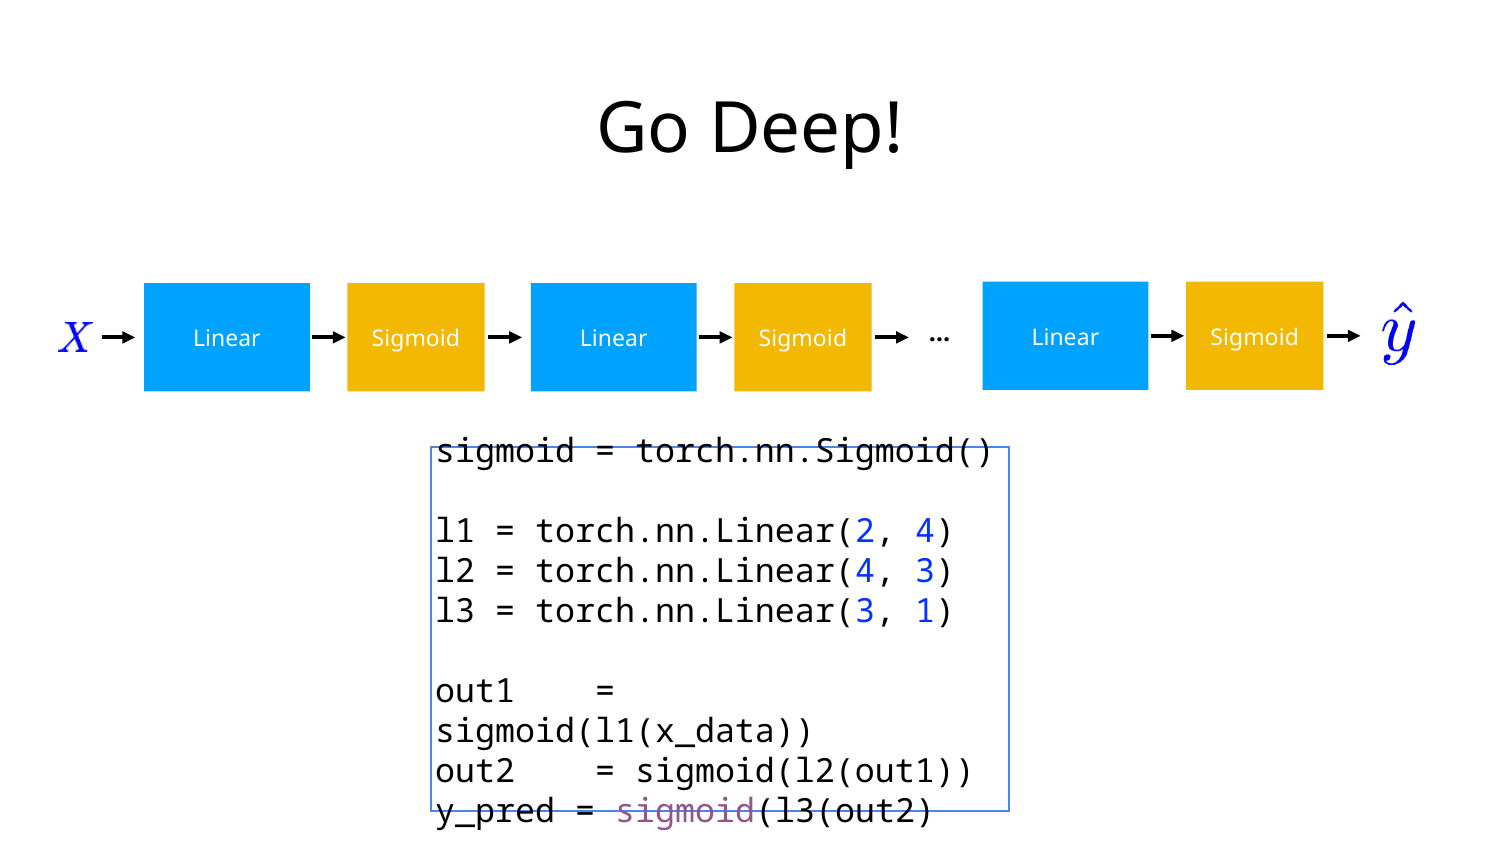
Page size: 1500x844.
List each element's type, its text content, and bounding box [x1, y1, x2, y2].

picture [1367, 286, 1435, 386]
text_box sigmoid = torch.nn.Sigmoid() l1 = torch.nn.Linear(2, 4) l2 = torch.nn.Linear(4, 3) l3 = torch.nn.Linear(3, 1) out1 = sigmoid(l1(x_data)) out2 = sigmoid(l2(out1)) y_pred = sigmoid(l3(out2) [430, 446, 1009, 812]
text_box … [922, 311, 957, 351]
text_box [530, 282, 909, 392]
picture [58, 322, 93, 352]
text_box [982, 281, 1361, 391]
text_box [143, 282, 523, 392]
title Go Deep! [70, 45, 1430, 204]
